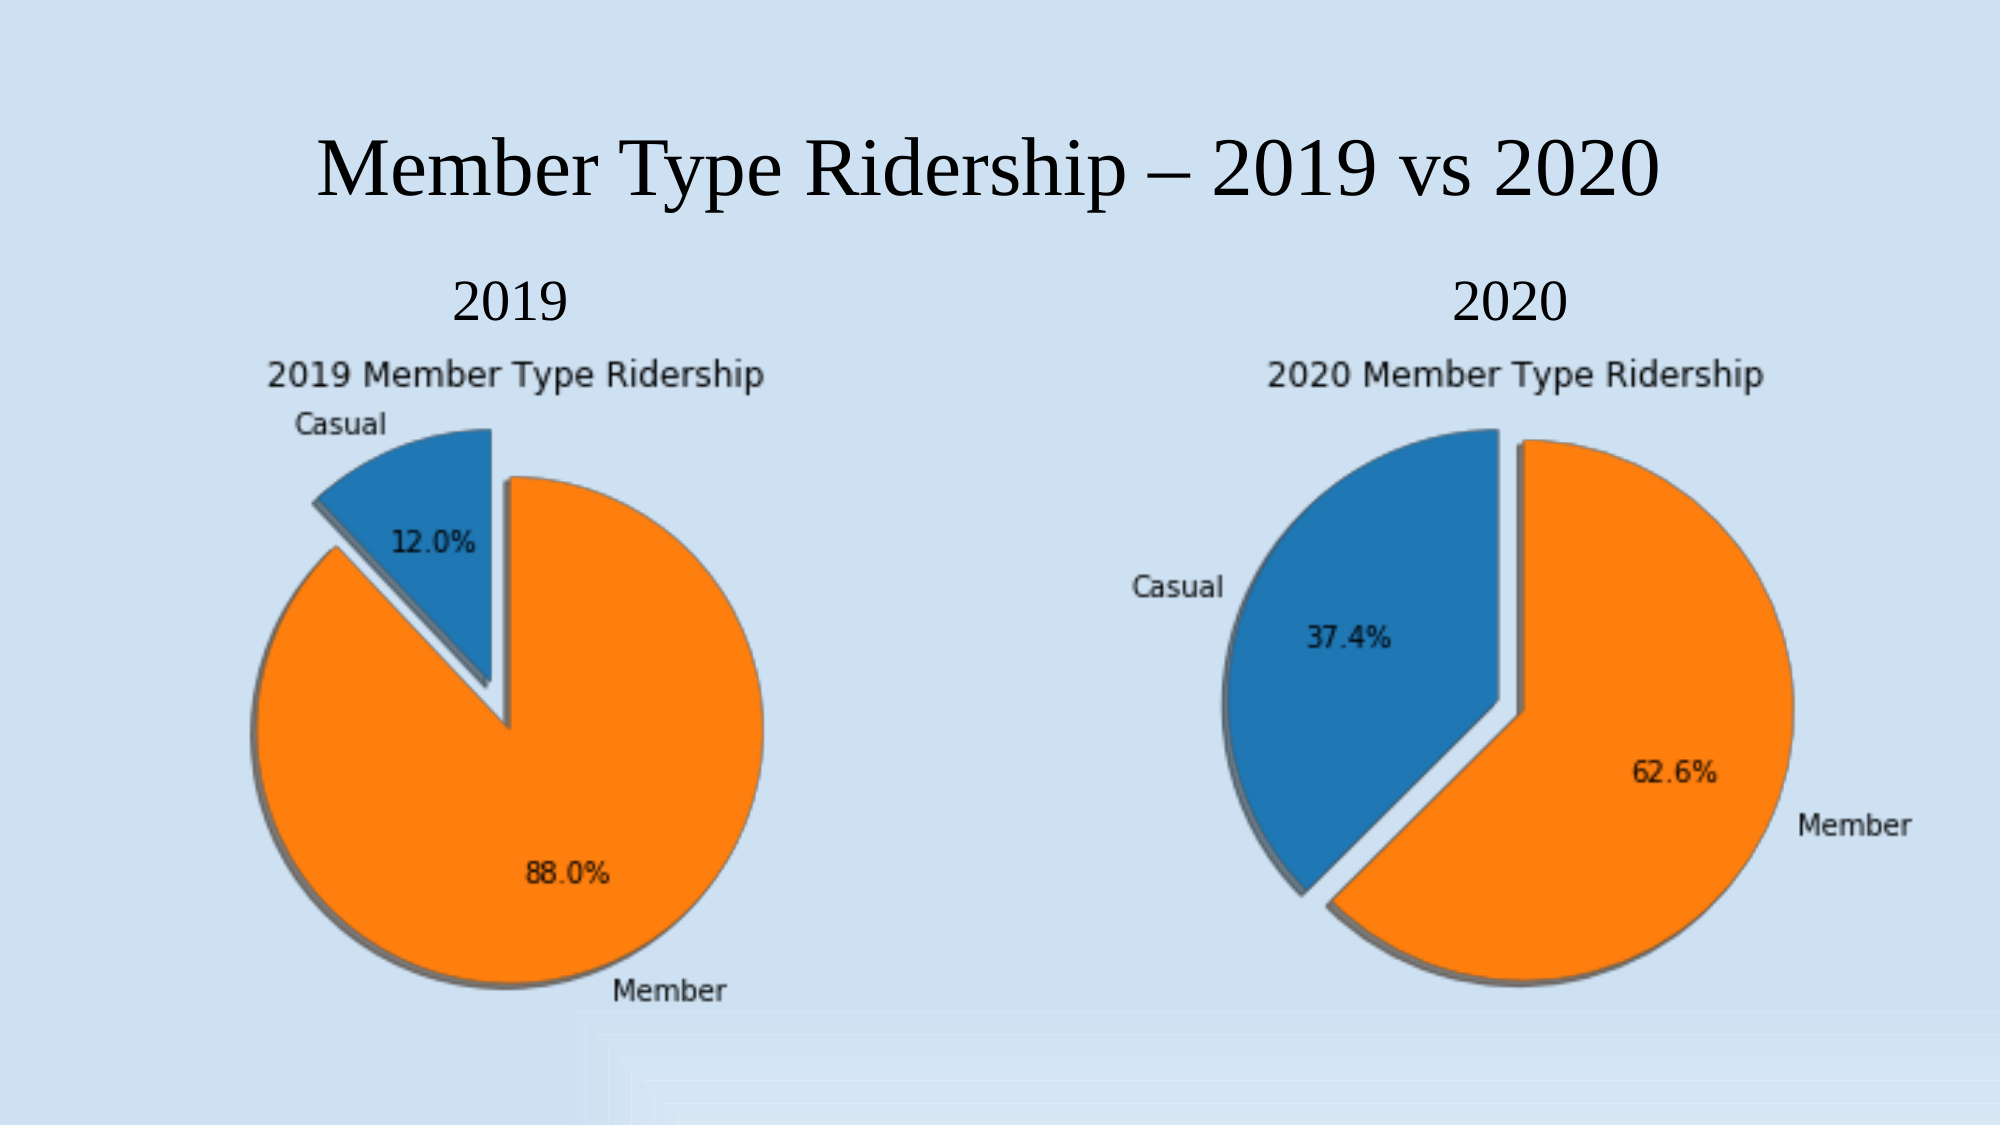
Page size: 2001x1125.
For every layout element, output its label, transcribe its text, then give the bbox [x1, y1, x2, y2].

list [1021, 340, 2000, 1033]
text_box 2019 [427, 254, 594, 340]
text_box 2020 [1422, 254, 1599, 340]
picture [21, 340, 1000, 1033]
title Member Type Ridership – 2019 vs 2020 [137, 59, 1863, 278]
